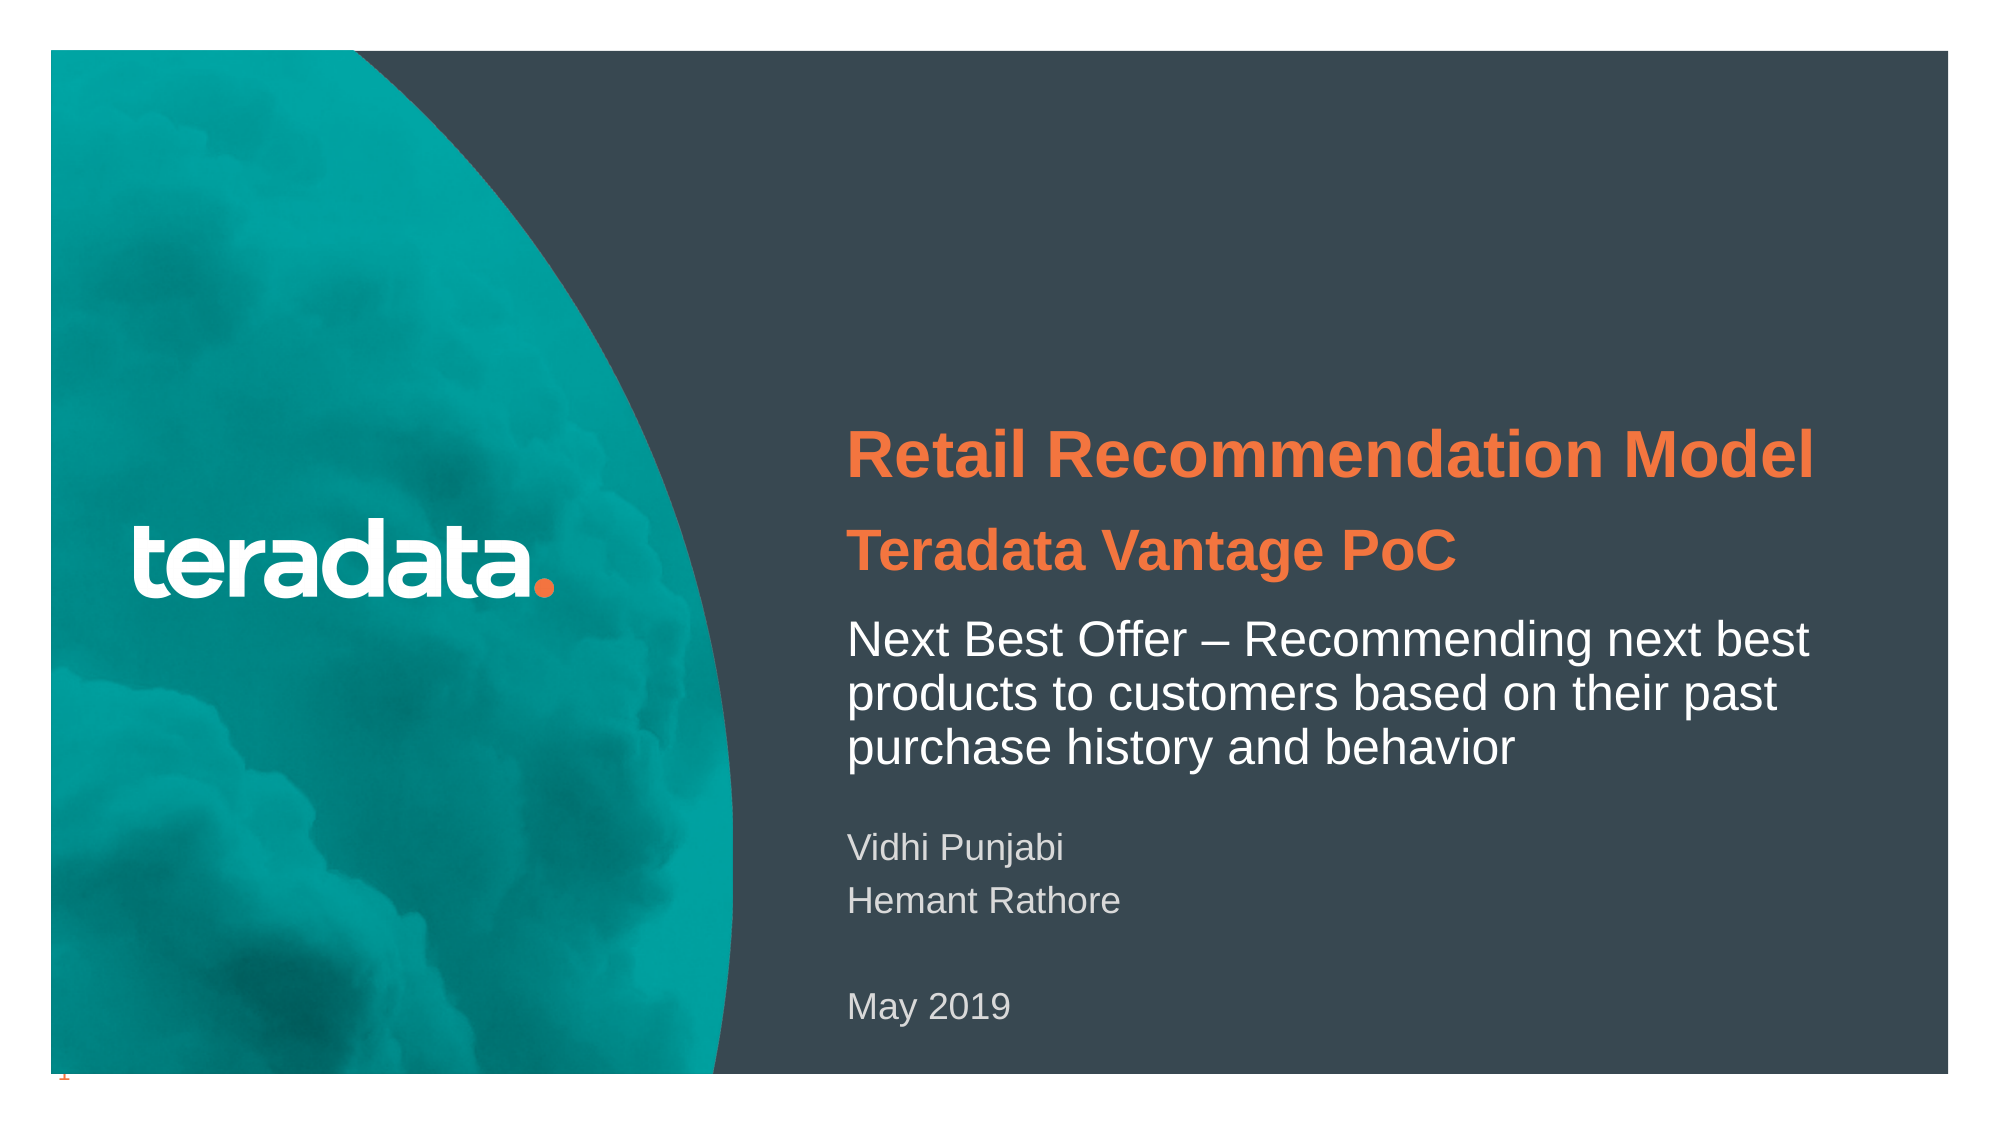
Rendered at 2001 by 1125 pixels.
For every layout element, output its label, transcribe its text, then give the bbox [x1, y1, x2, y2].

list Retail Recommendation Model Teradata Vantage PoC [831, 185, 1954, 583]
picture [51, 50, 733, 1074]
list Vidhi Punjabi Hemant Rathore May 2019 [831, 922, 1910, 1028]
list Next Best Offer – Recommending next best products to customers based on their past purchase history and behavior [831, 613, 1910, 822]
